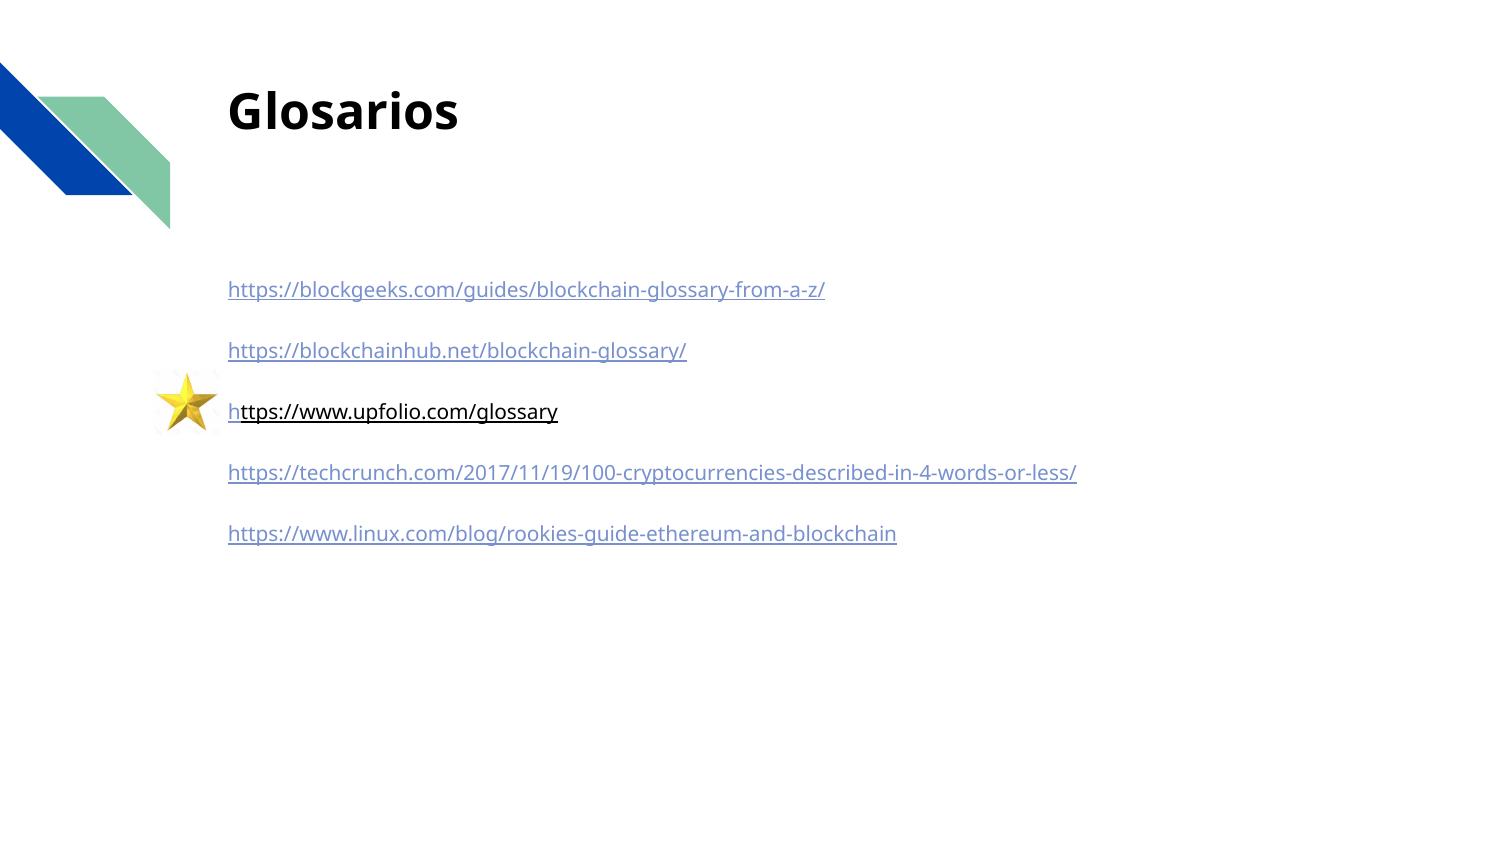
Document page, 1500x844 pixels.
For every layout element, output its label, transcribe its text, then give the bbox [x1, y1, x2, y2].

list https://blockgeeks.com/guides/blockchain-glossary-from-a-z/ https://blockchainhub.net/blockchain-glossary/ https://www.upfolio.com/glossary https://techcrunch.com/2017/11/19/100-cryptocurrencies-described-in-4-words-or-less/ https://www.linux.com/blog/rookies-guide-ethereum-and-blockchain [212, 257, 1368, 735]
title Glosarios [212, 64, 1368, 215]
picture [152, 369, 223, 435]
